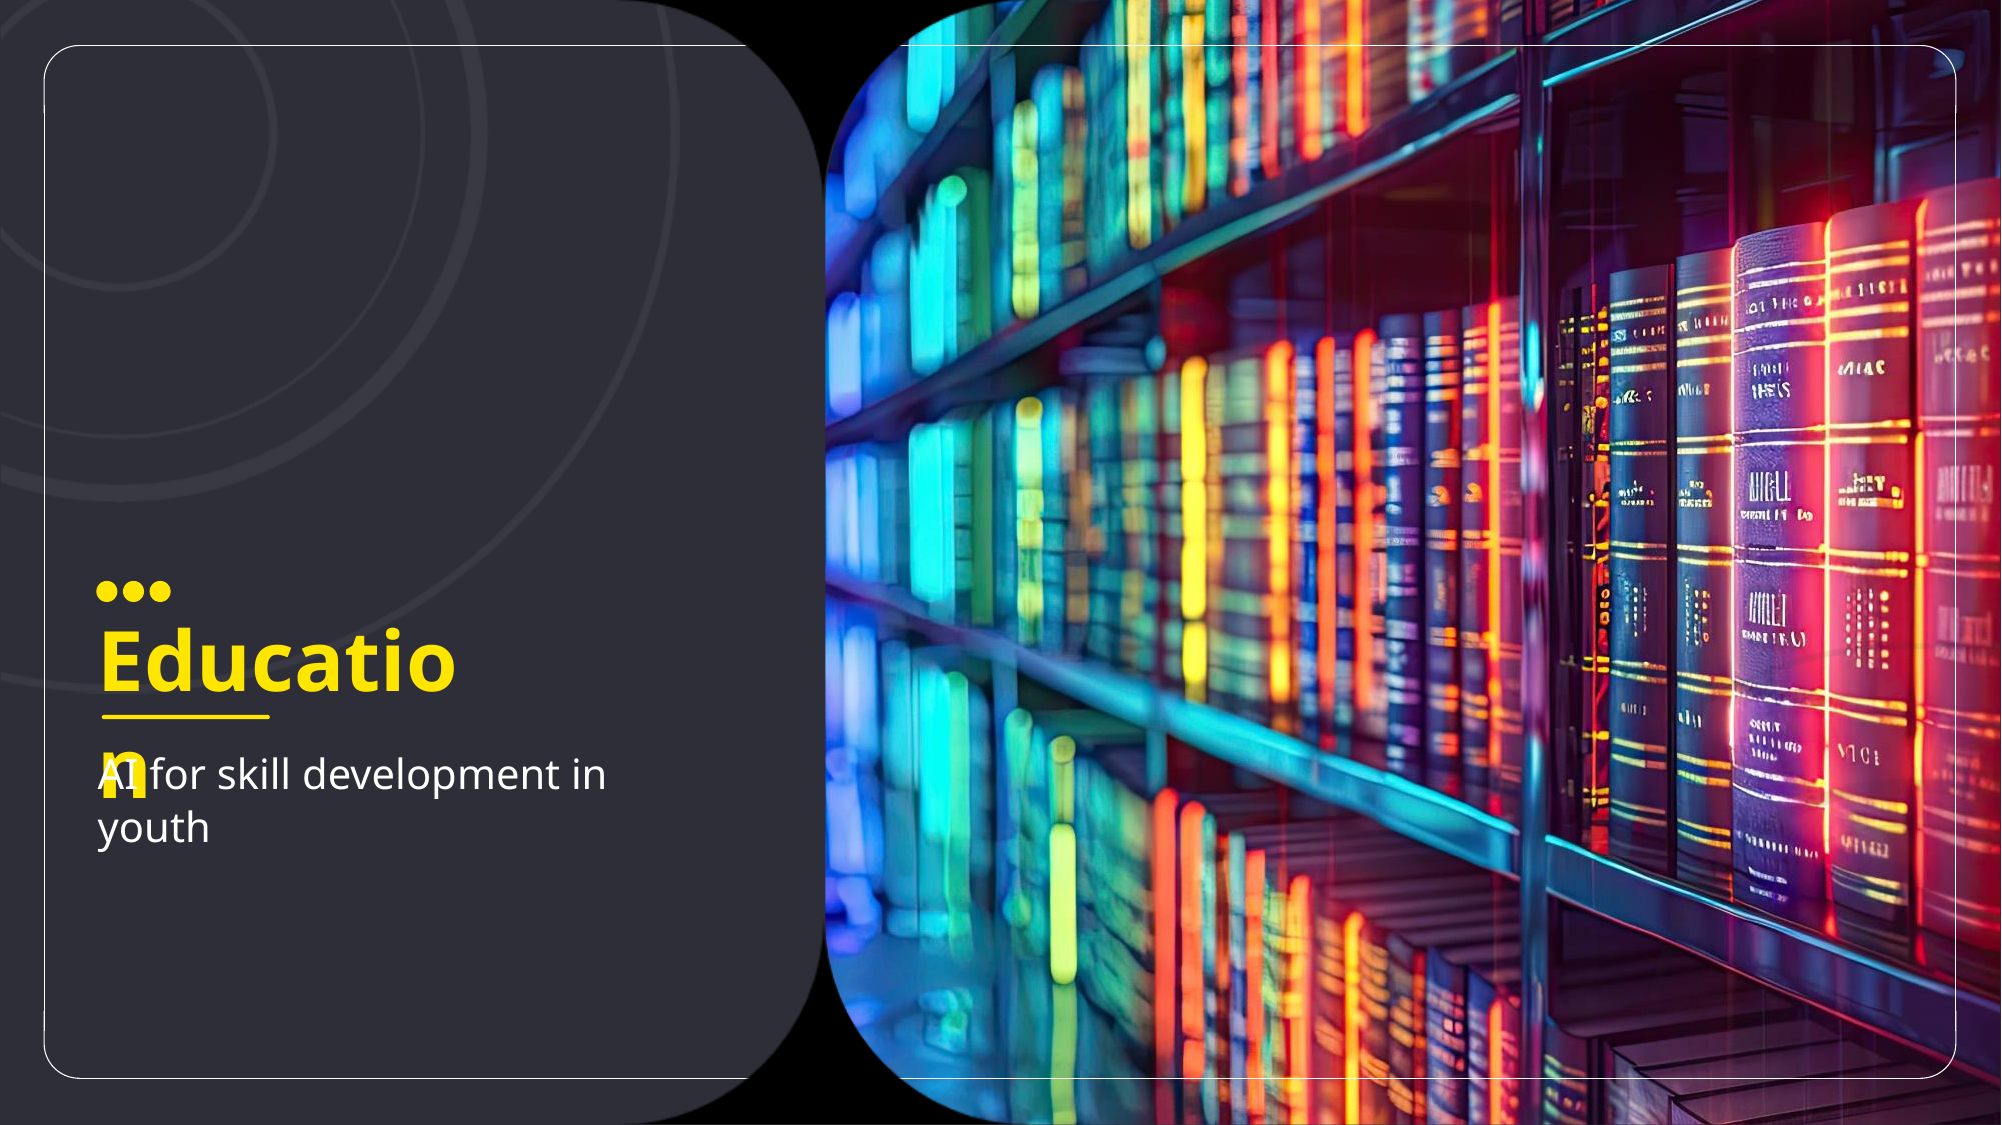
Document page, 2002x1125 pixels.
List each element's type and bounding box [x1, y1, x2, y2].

picture [0, 0, 2001, 1125]
text_box [843, 45, 1956, 1079]
text_box [96, 580, 171, 603]
text_box [43, 45, 770, 1079]
